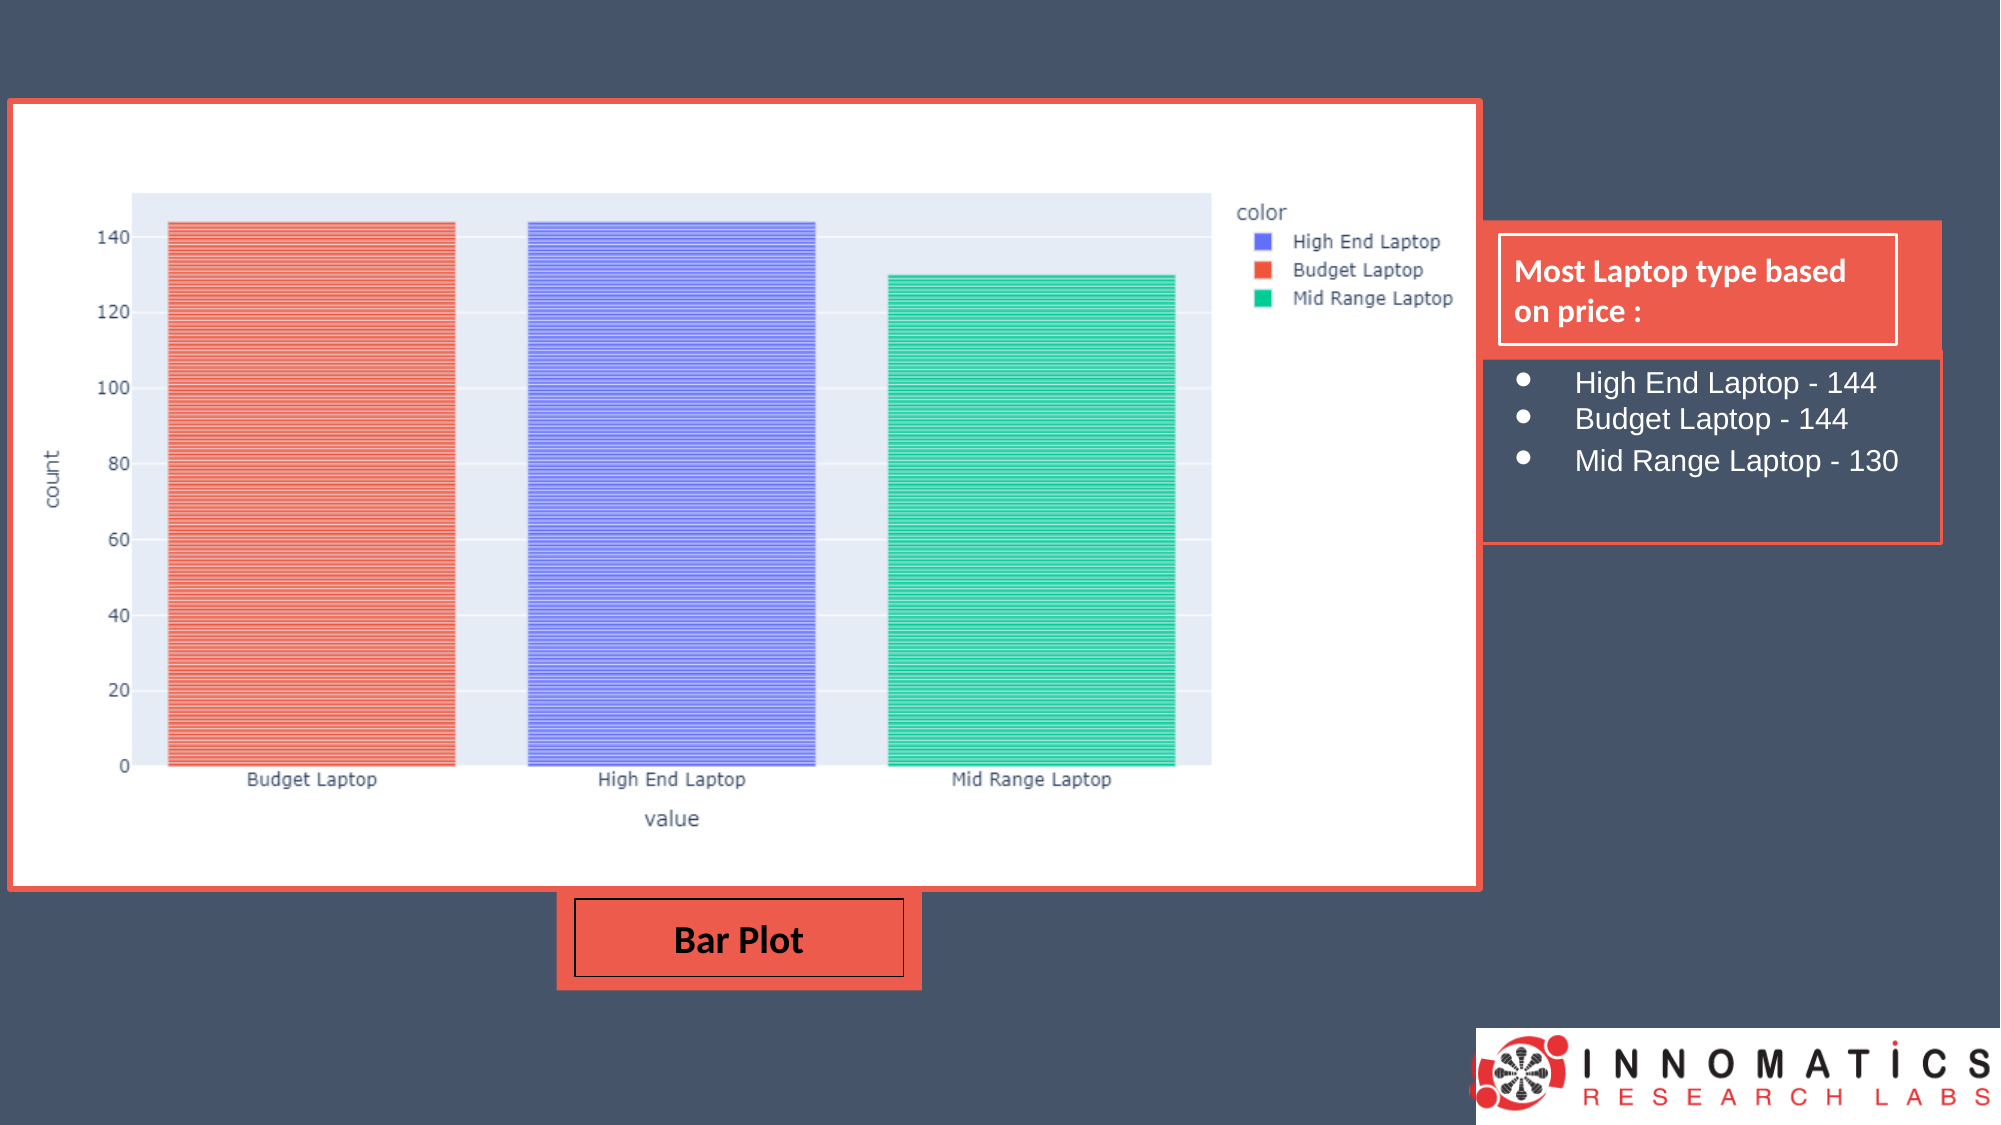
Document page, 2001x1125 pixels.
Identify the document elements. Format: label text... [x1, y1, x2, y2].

text_box Bar Plot [574, 898, 904, 977]
text_box [1483, 220, 1942, 350]
text_box Most Laptop type based on price : [1499, 234, 1897, 345]
text_box High End Laptop - 144 Budget Laptop - 144 Mid Range Laptop - 130 [1484, 348, 2000, 493]
text_box [556, 893, 922, 991]
picture [1445, 1014, 2000, 1125]
text_box [1483, 350, 1942, 544]
picture [13, 104, 1477, 886]
